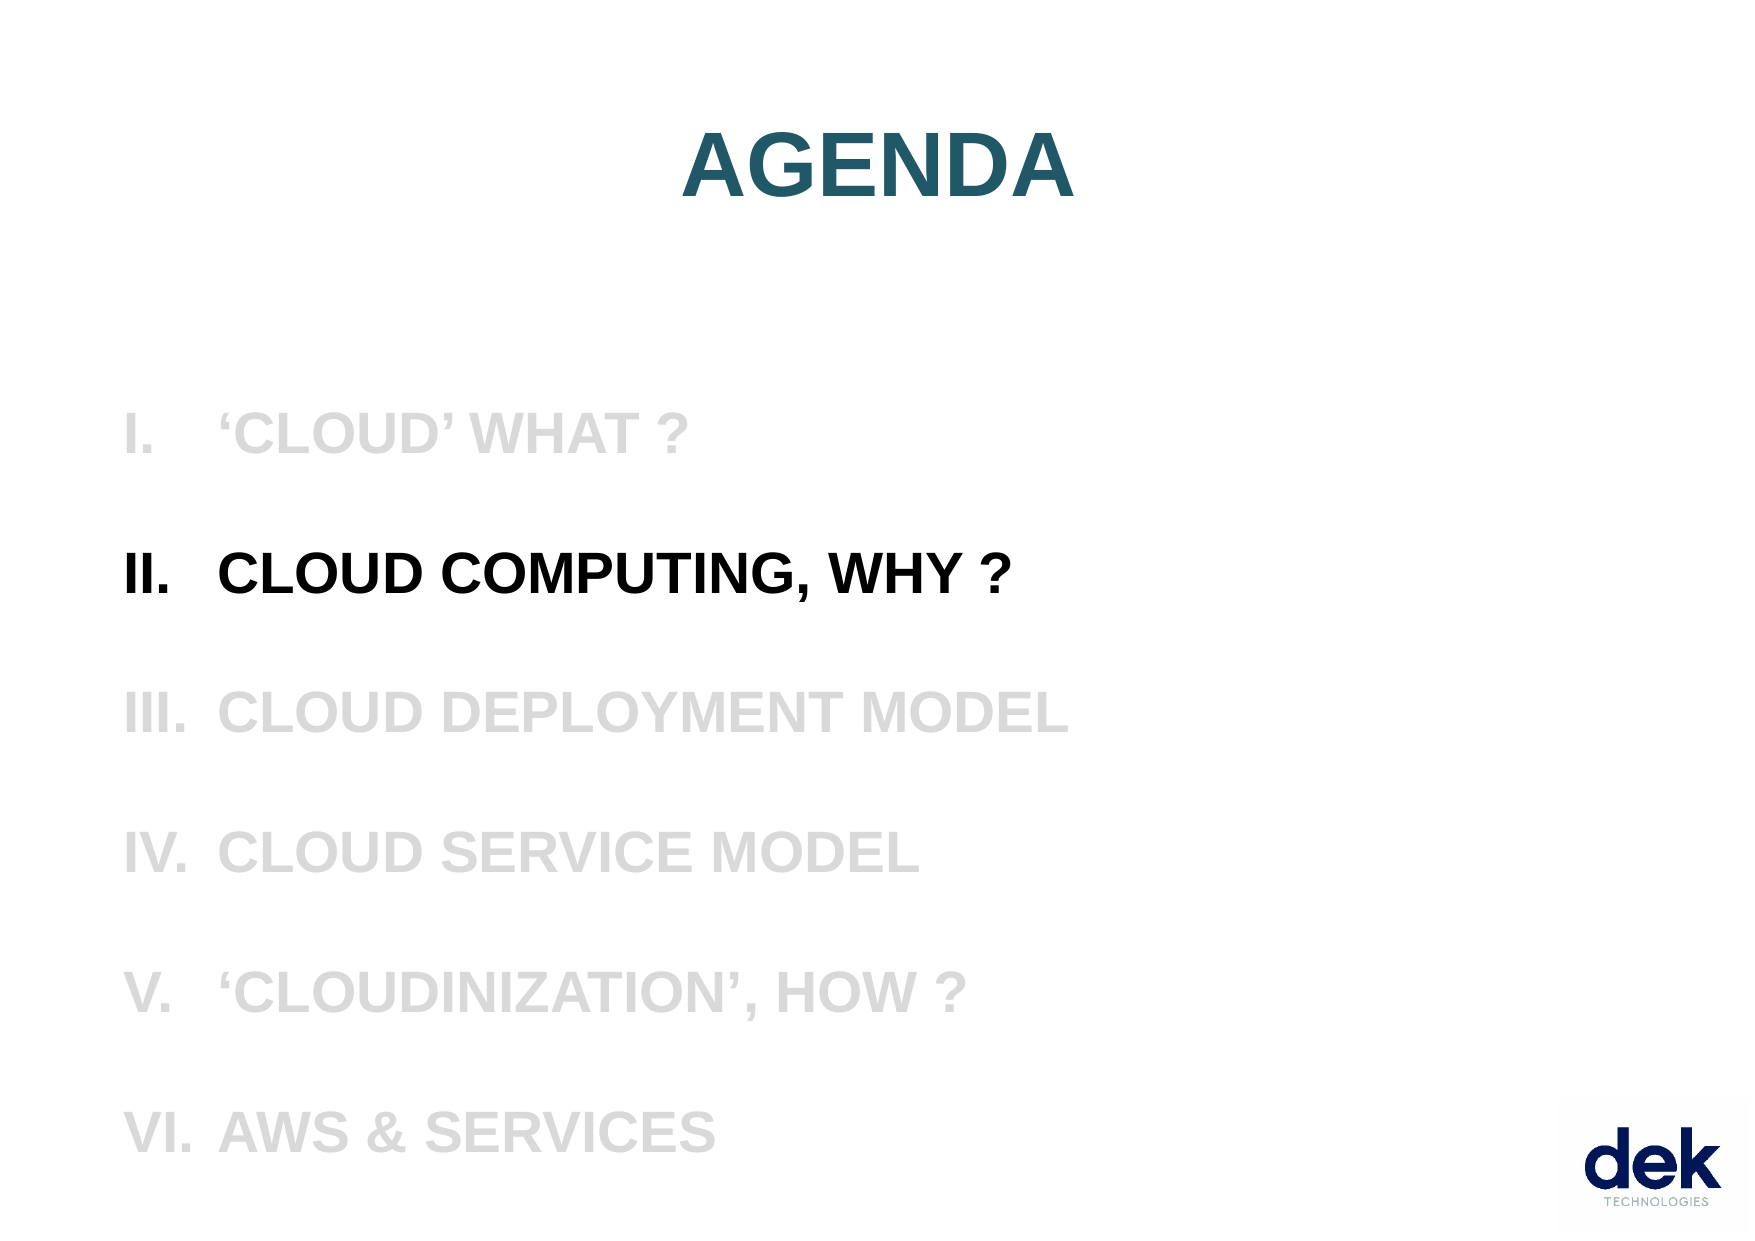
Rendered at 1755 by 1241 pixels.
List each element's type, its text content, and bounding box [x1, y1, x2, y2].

text_box AGENDA [127, 97, 1631, 223]
text_box ‘CLOUD’ WHAT ? CLOUD COMPUTING, WHY ? CLOUD DEPLOYMENT MODEL CLOUD SERVICE MODEL ‘CLOUDINIZATION’, HOW ? AWS & SERVICES [108, 317, 1652, 1172]
picture [1557, 1098, 1749, 1235]
